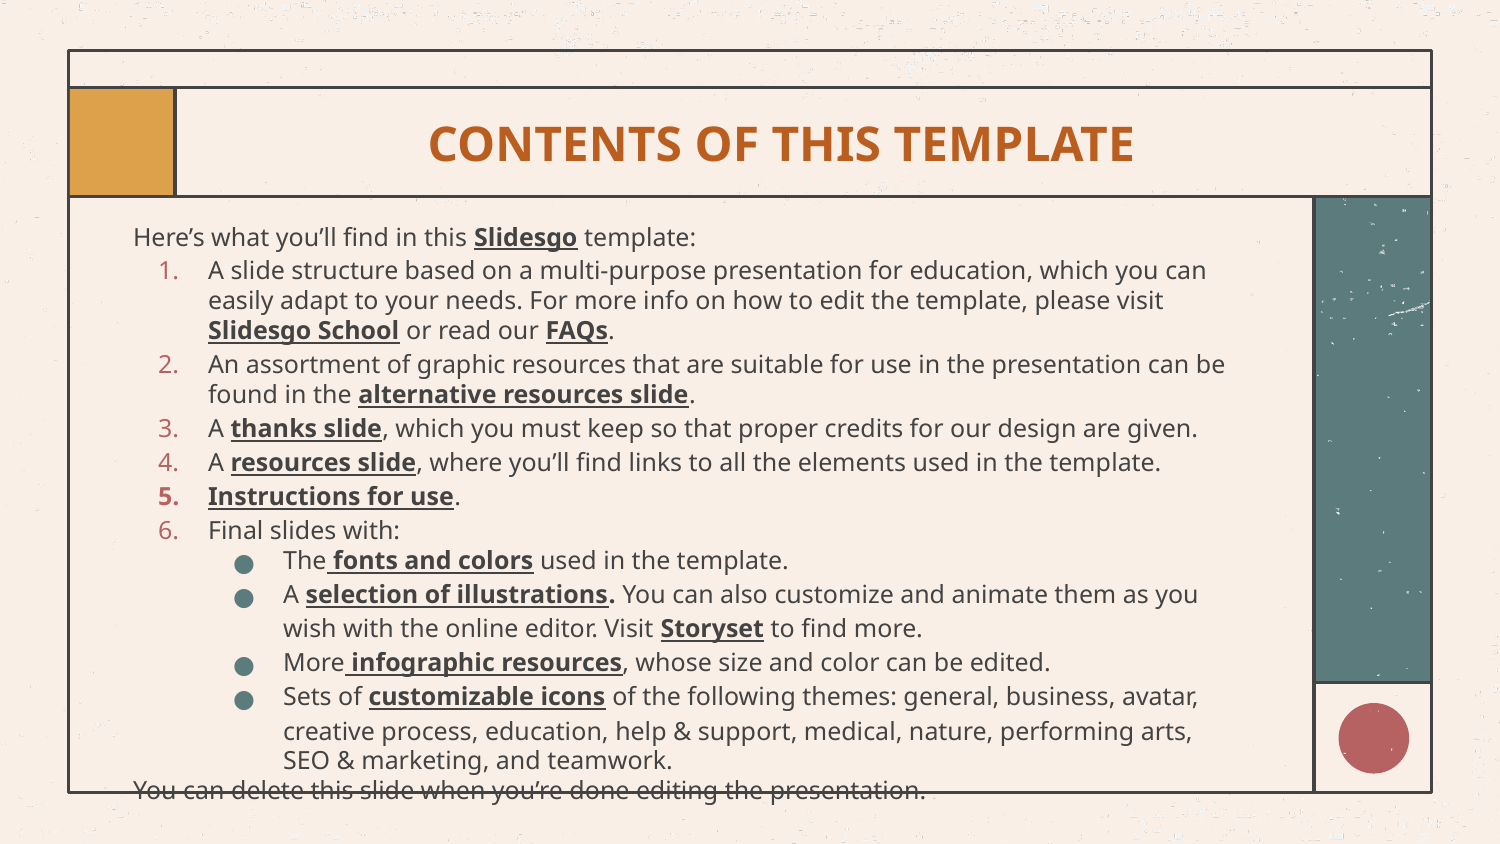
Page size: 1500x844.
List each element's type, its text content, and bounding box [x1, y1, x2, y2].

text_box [68, 87, 1433, 198]
picture [0, 0, 1500, 844]
list Here’s what you’ll find in this Slidesgo template: A slide structure based on a multi-purpose presentation for education, which you can easily adapt to your needs. For more info on how to edit the template, please visit Slidesgo School or read our FAQs. An assortment of graphic resources that are suitable for use in the presentation can be found in the alternative resources slide. A thanks slide, which you must keep so that proper credits for our design are given. A resources slide, where you’ll find links to all the elements used in the template. Instructions for use. Final slides with: The fonts and colors used in the template. A selection of illustrations. You can also customize and animate them as you wish with the online editor. Visit Storyset to find more. More infographic resources, whose size and color can be edited. Sets of customizable icons of the following themes: general, business, avatar, creative process, education, help & support, medical, nature, performing arts, SEO & marketing, and teamwork. You can delete this slide when you’re done editing the presentation. [118, 205, 1250, 790]
